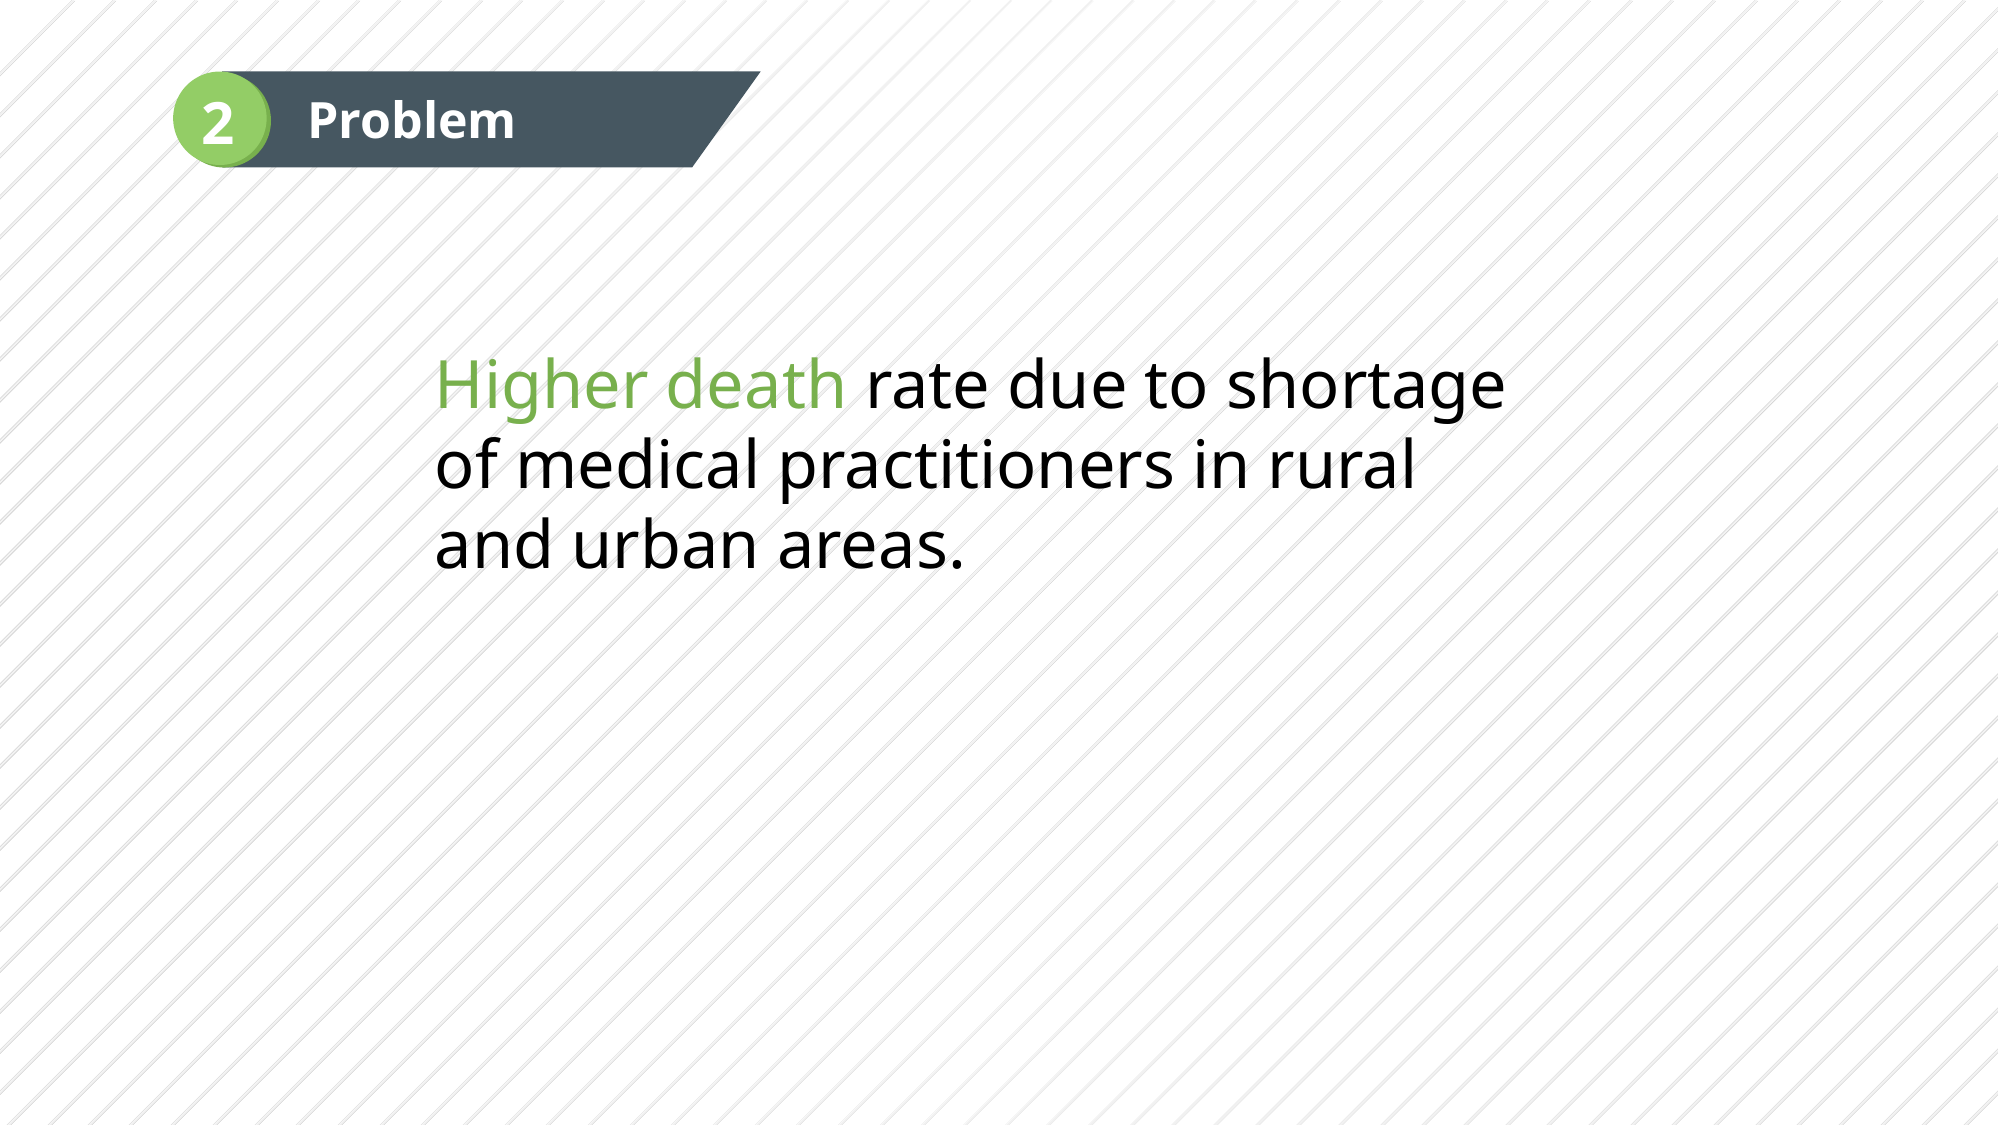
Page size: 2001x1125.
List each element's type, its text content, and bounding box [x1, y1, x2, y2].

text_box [173, 71, 761, 168]
text_box Higher death rate due to shortage of medical practitioners in rural and urban areas. [420, 334, 1571, 589]
picture [0, 0, 1998, 1125]
